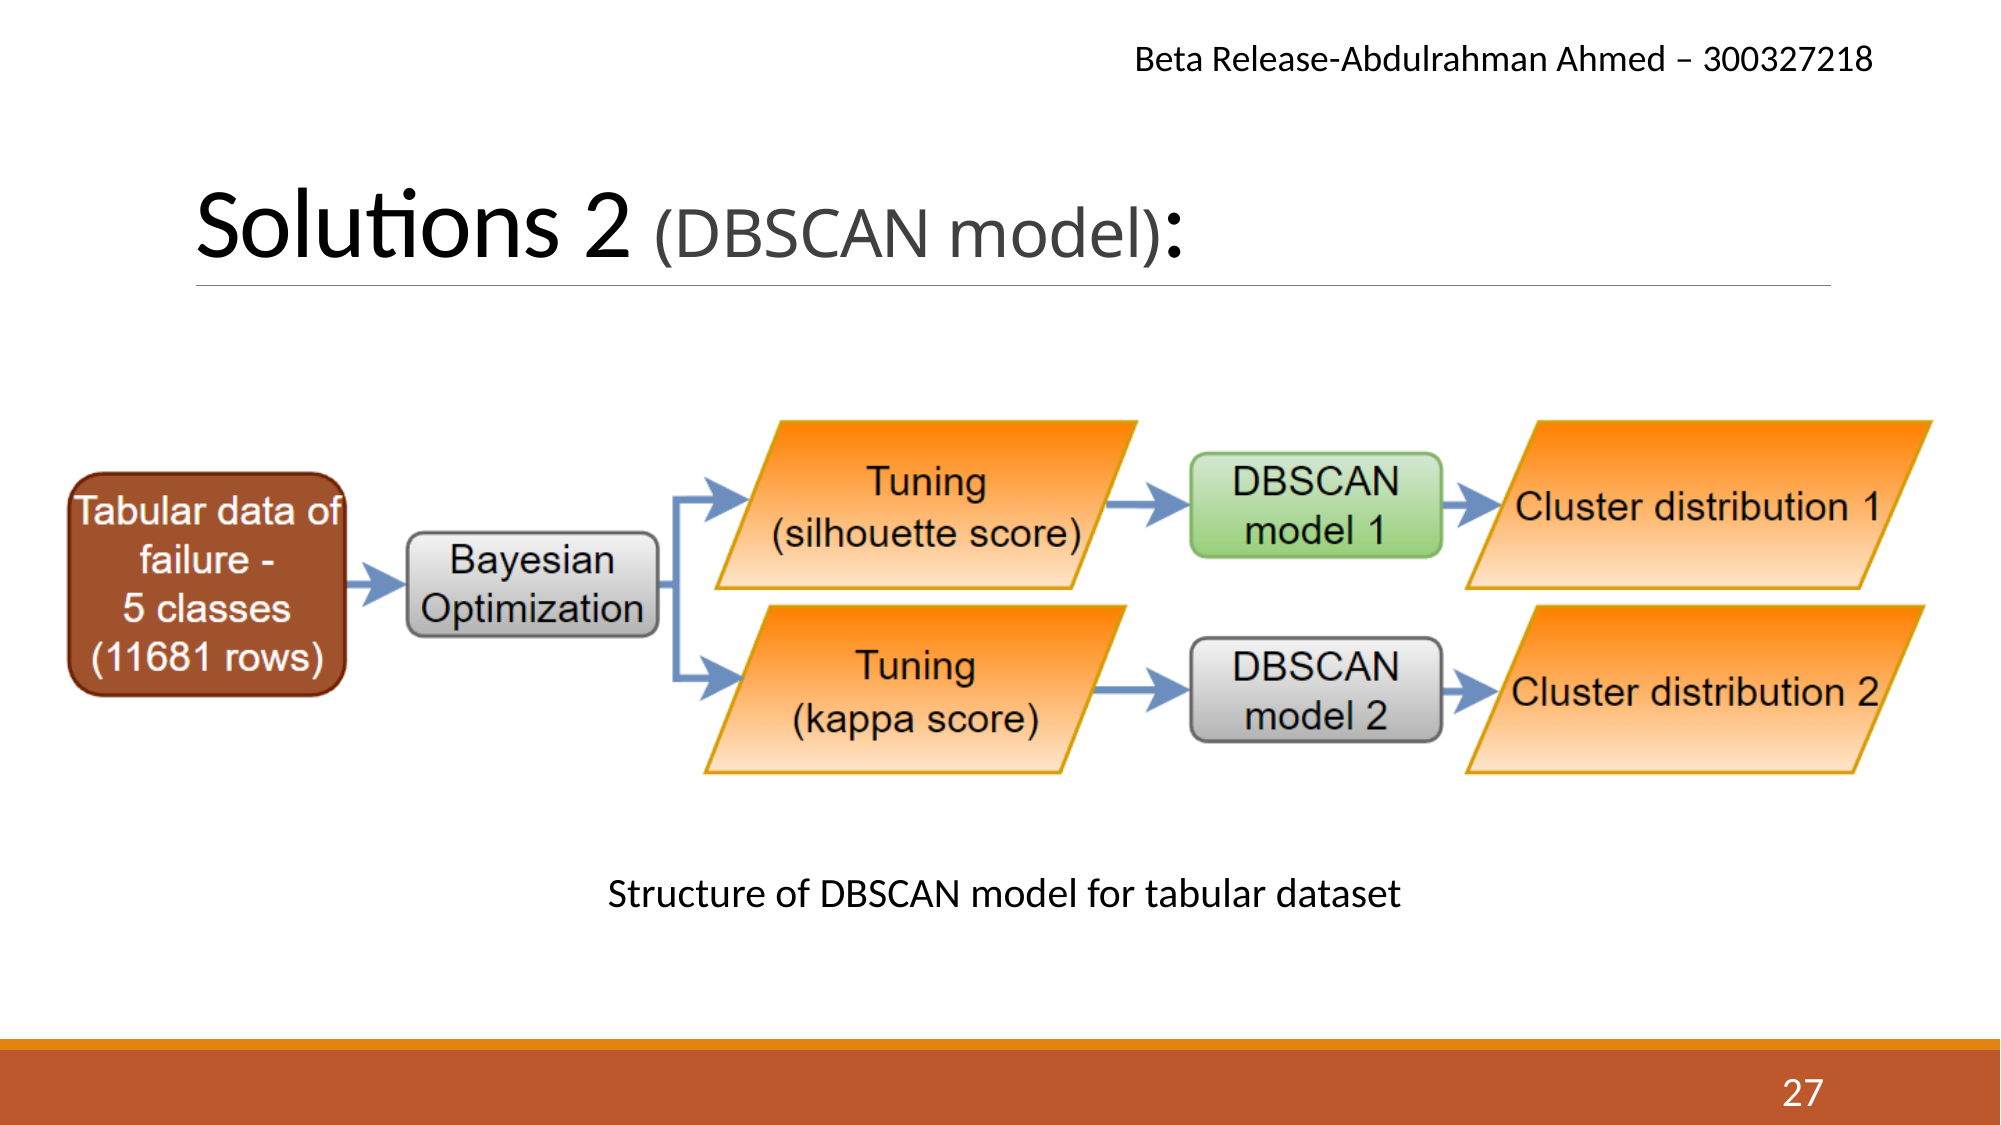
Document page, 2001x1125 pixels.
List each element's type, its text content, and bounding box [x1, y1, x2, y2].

text_box Structure of DBSCAN model for tabular dataset [399, 858, 1611, 924]
title Solutions 2 (DBSCAN model): [180, 47, 1830, 285]
slide_number 26 [1624, 1059, 1840, 1120]
picture [60, 410, 1940, 785]
text_box Beta Release-Abdulrahman Ahmed – 300327218 [1119, 26, 1960, 132]
